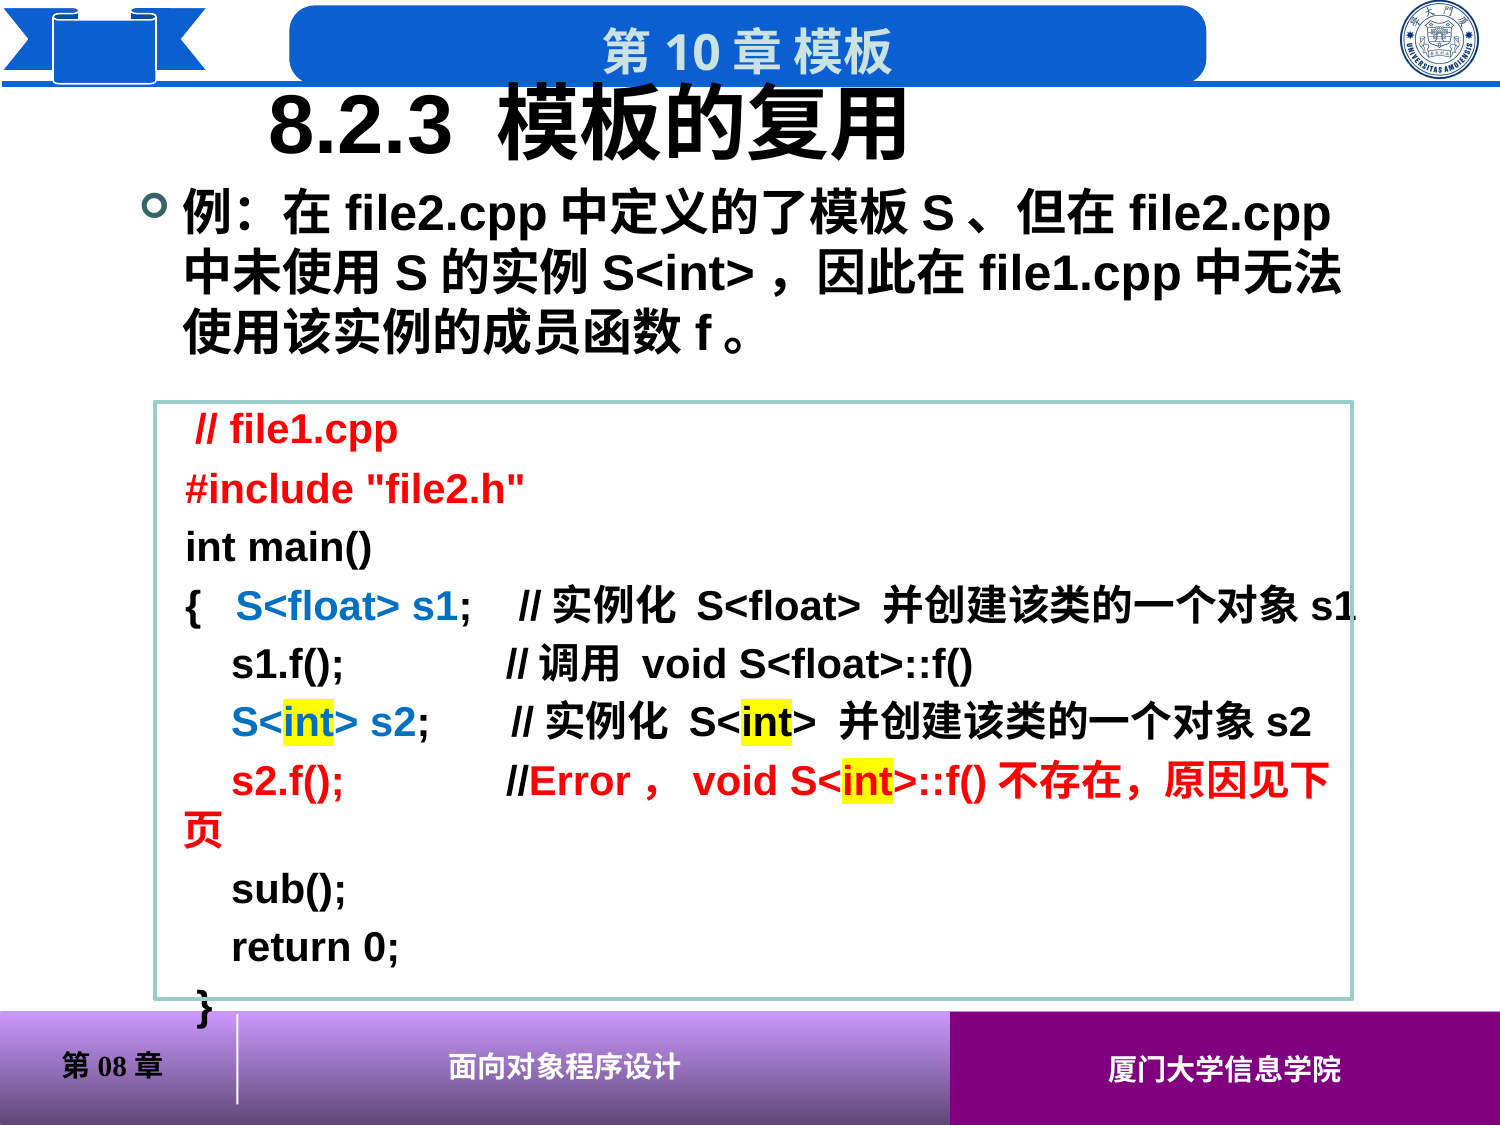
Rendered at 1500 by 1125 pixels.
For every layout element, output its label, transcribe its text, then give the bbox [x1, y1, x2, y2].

slide_number [249, 1024, 463, 1101]
picture [1399, 0, 1480, 80]
text_box [154, 402, 1353, 1000]
text_box 8.2.3 模板的复用 [253, 42, 1196, 198]
list 例：在file2.cpp中定义的了模板S、但在file2.cpp中未使用S的实例S<int>，因此在file1.cpp中无法使用该实例的成员函数f。 // file1.cpp #include "file2.h" int main() { S<float> s1; //实例化 S<float> 并创建该类的一个对象s1 s1.f(); //调用 void S<float>::f() S<int> s2; //实例化 S<int> 并创建该类的一个对象s2 s2.f(); //Error，void S<int>::f()不存在，原因见下页 sub(); return 0; } [123, 172, 1389, 900]
